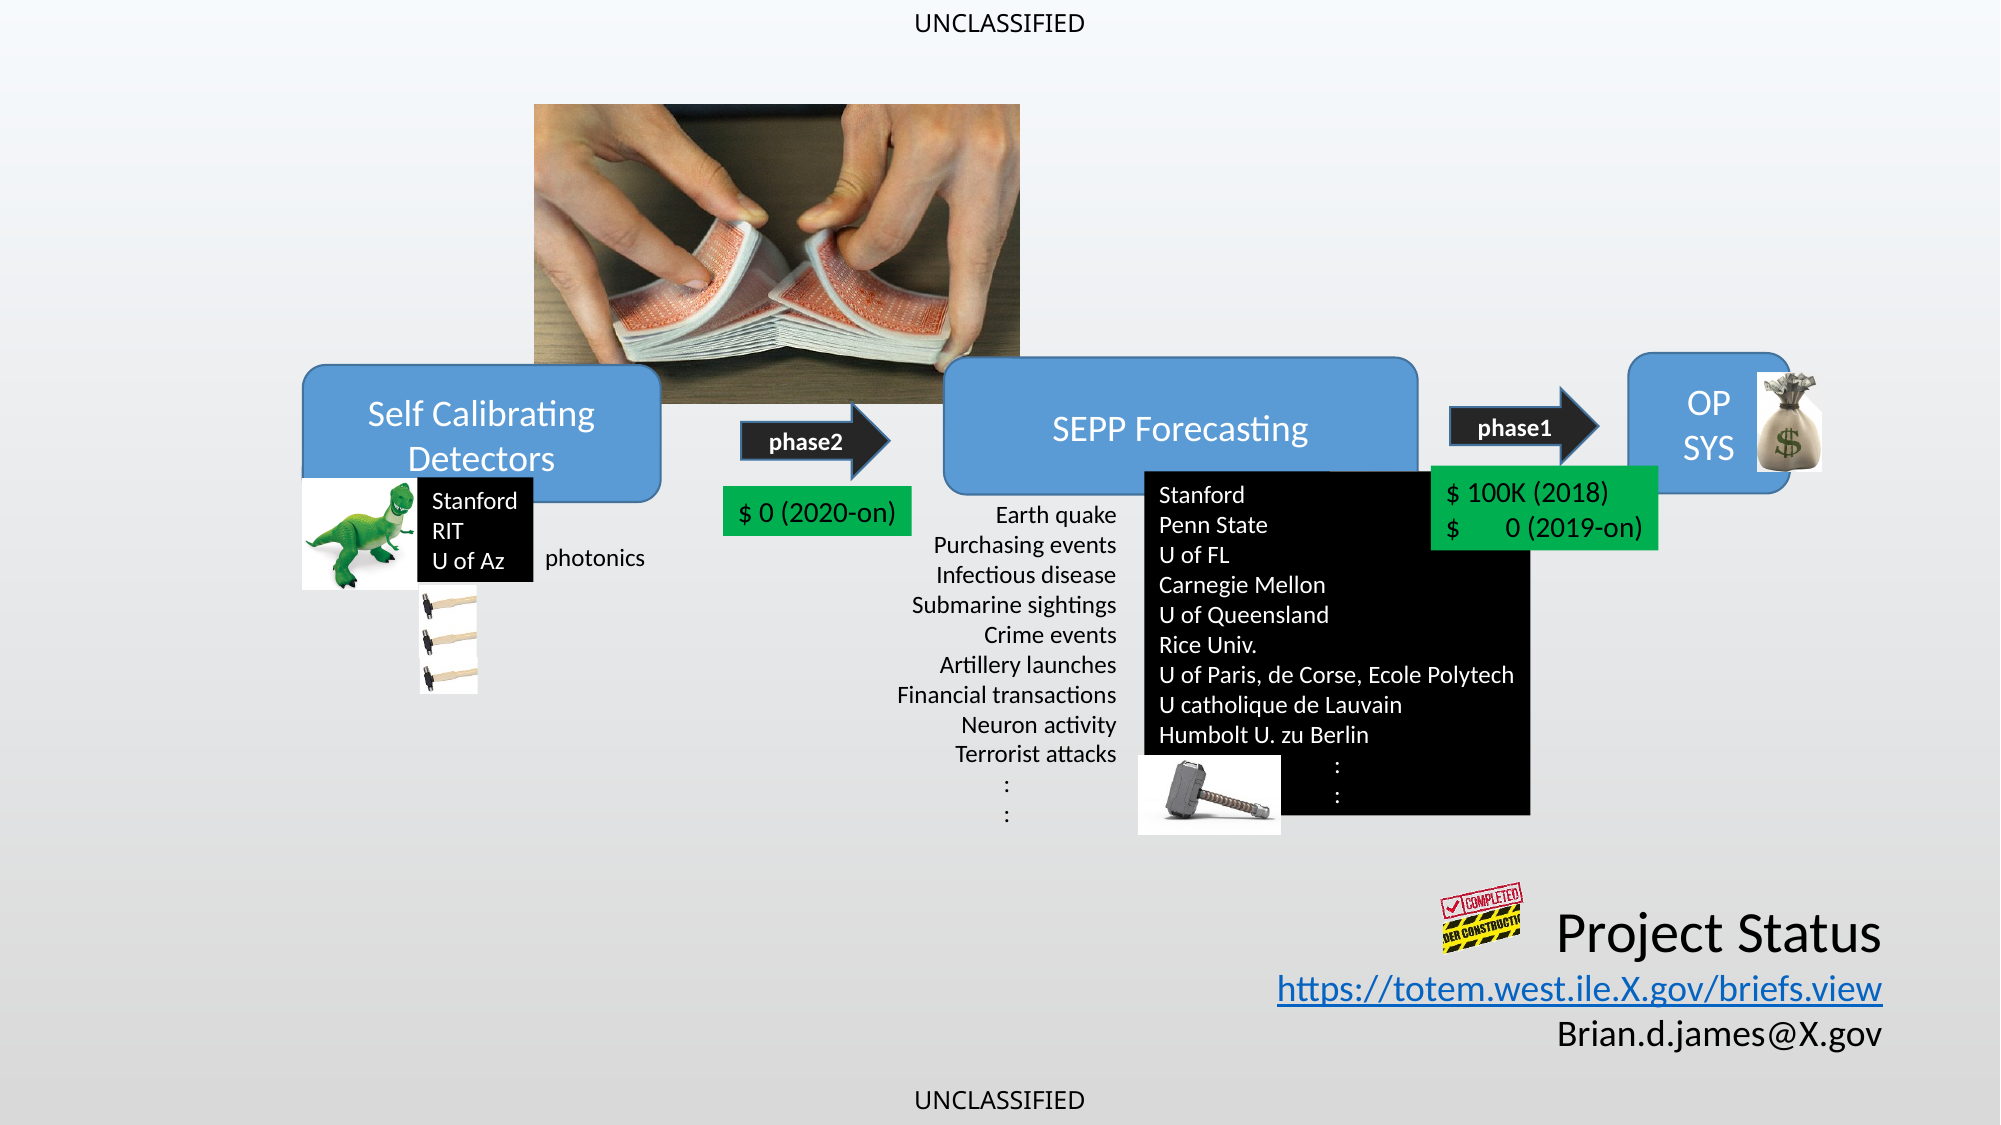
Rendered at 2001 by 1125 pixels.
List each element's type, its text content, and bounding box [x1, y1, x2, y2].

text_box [302, 365, 661, 590]
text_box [721, 352, 1823, 552]
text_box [416, 471, 1537, 840]
picture [534, 104, 1020, 404]
text_box Project Status https://totem.west.ile.X.gov/briefs.view Brian.d.james@X.gov [1261, 886, 1898, 1062]
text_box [1438, 879, 1525, 957]
